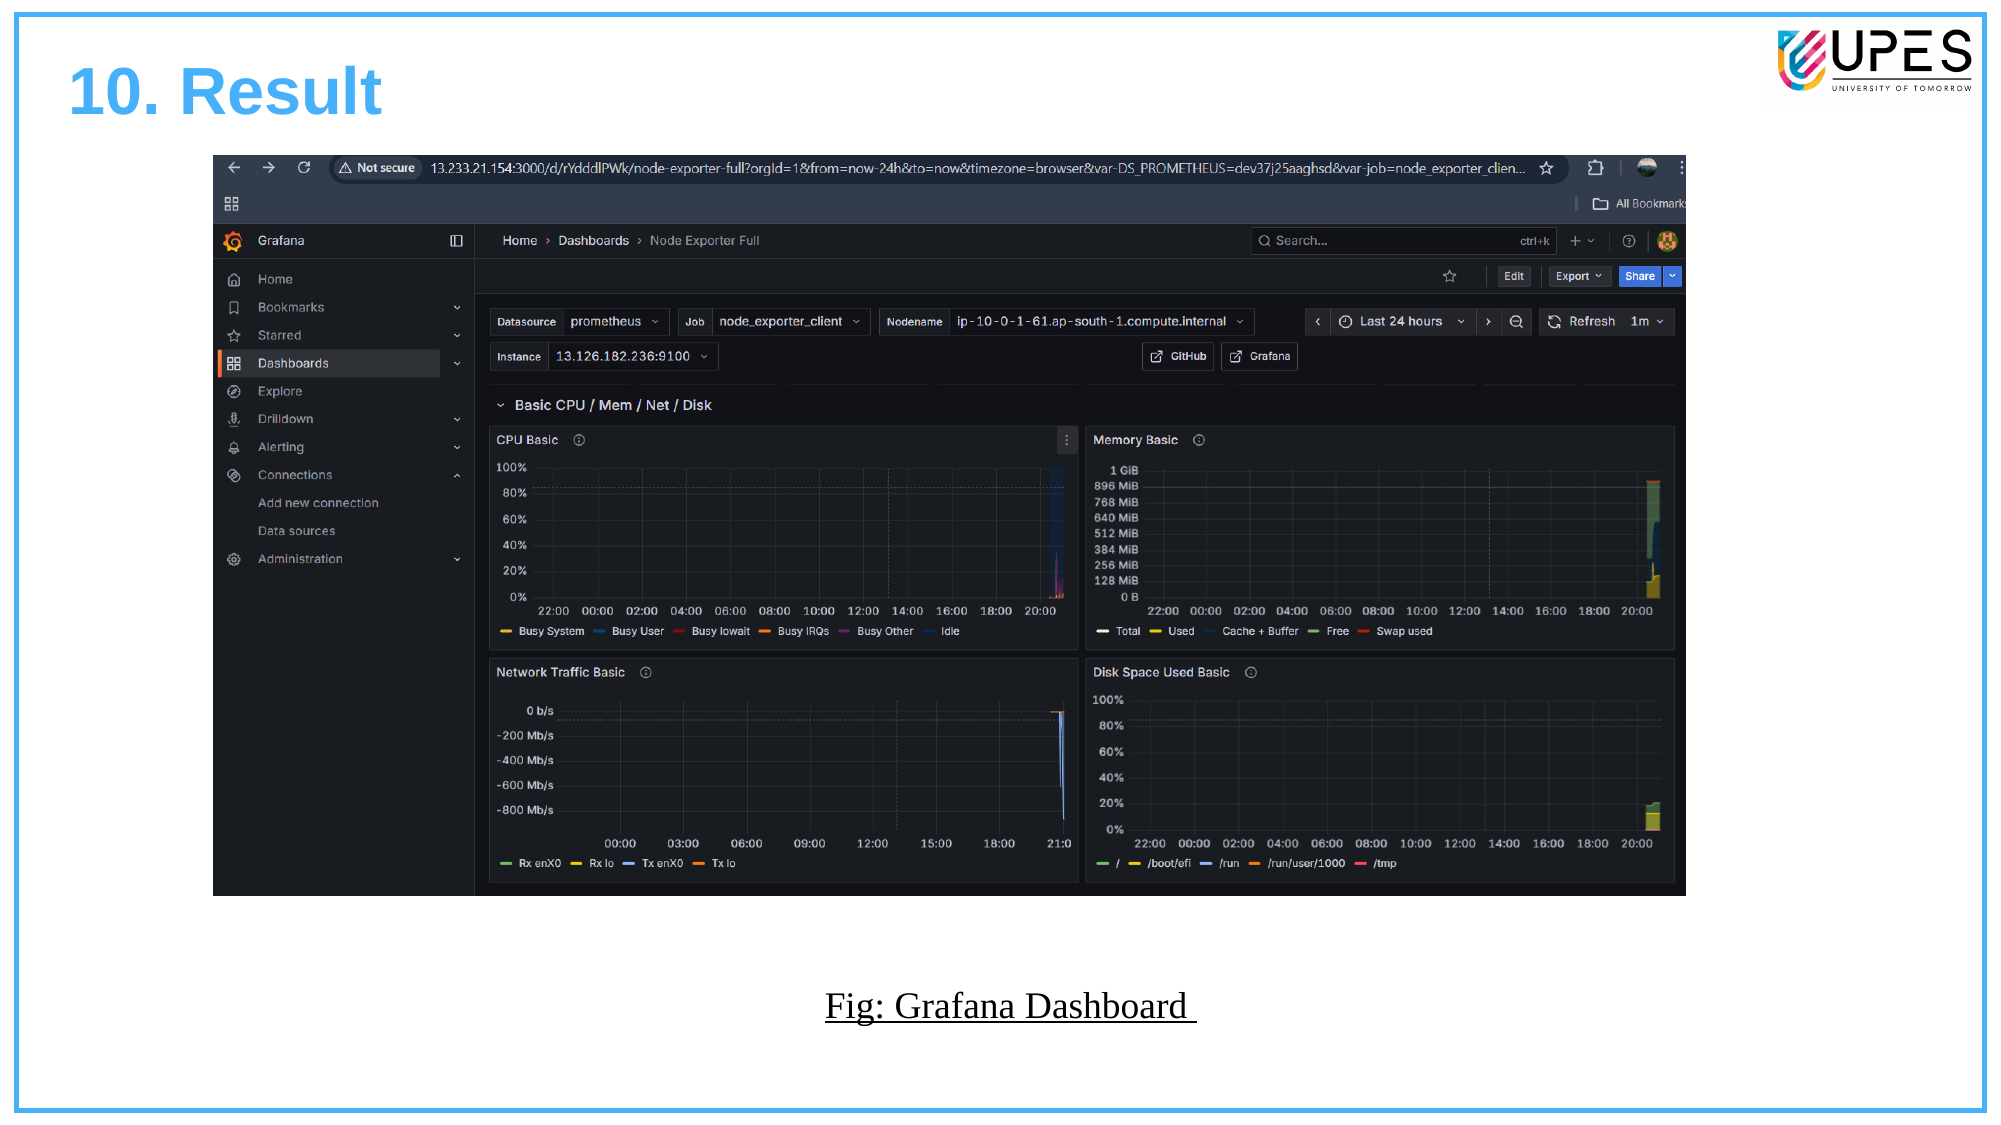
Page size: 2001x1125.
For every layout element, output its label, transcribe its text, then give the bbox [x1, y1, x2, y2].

picture [213, 155, 1686, 896]
text_box 10. Result [53, 40, 1289, 136]
text_box Fig: Grafana Dashboard [510, 973, 1512, 1124]
picture [1758, 20, 1978, 110]
